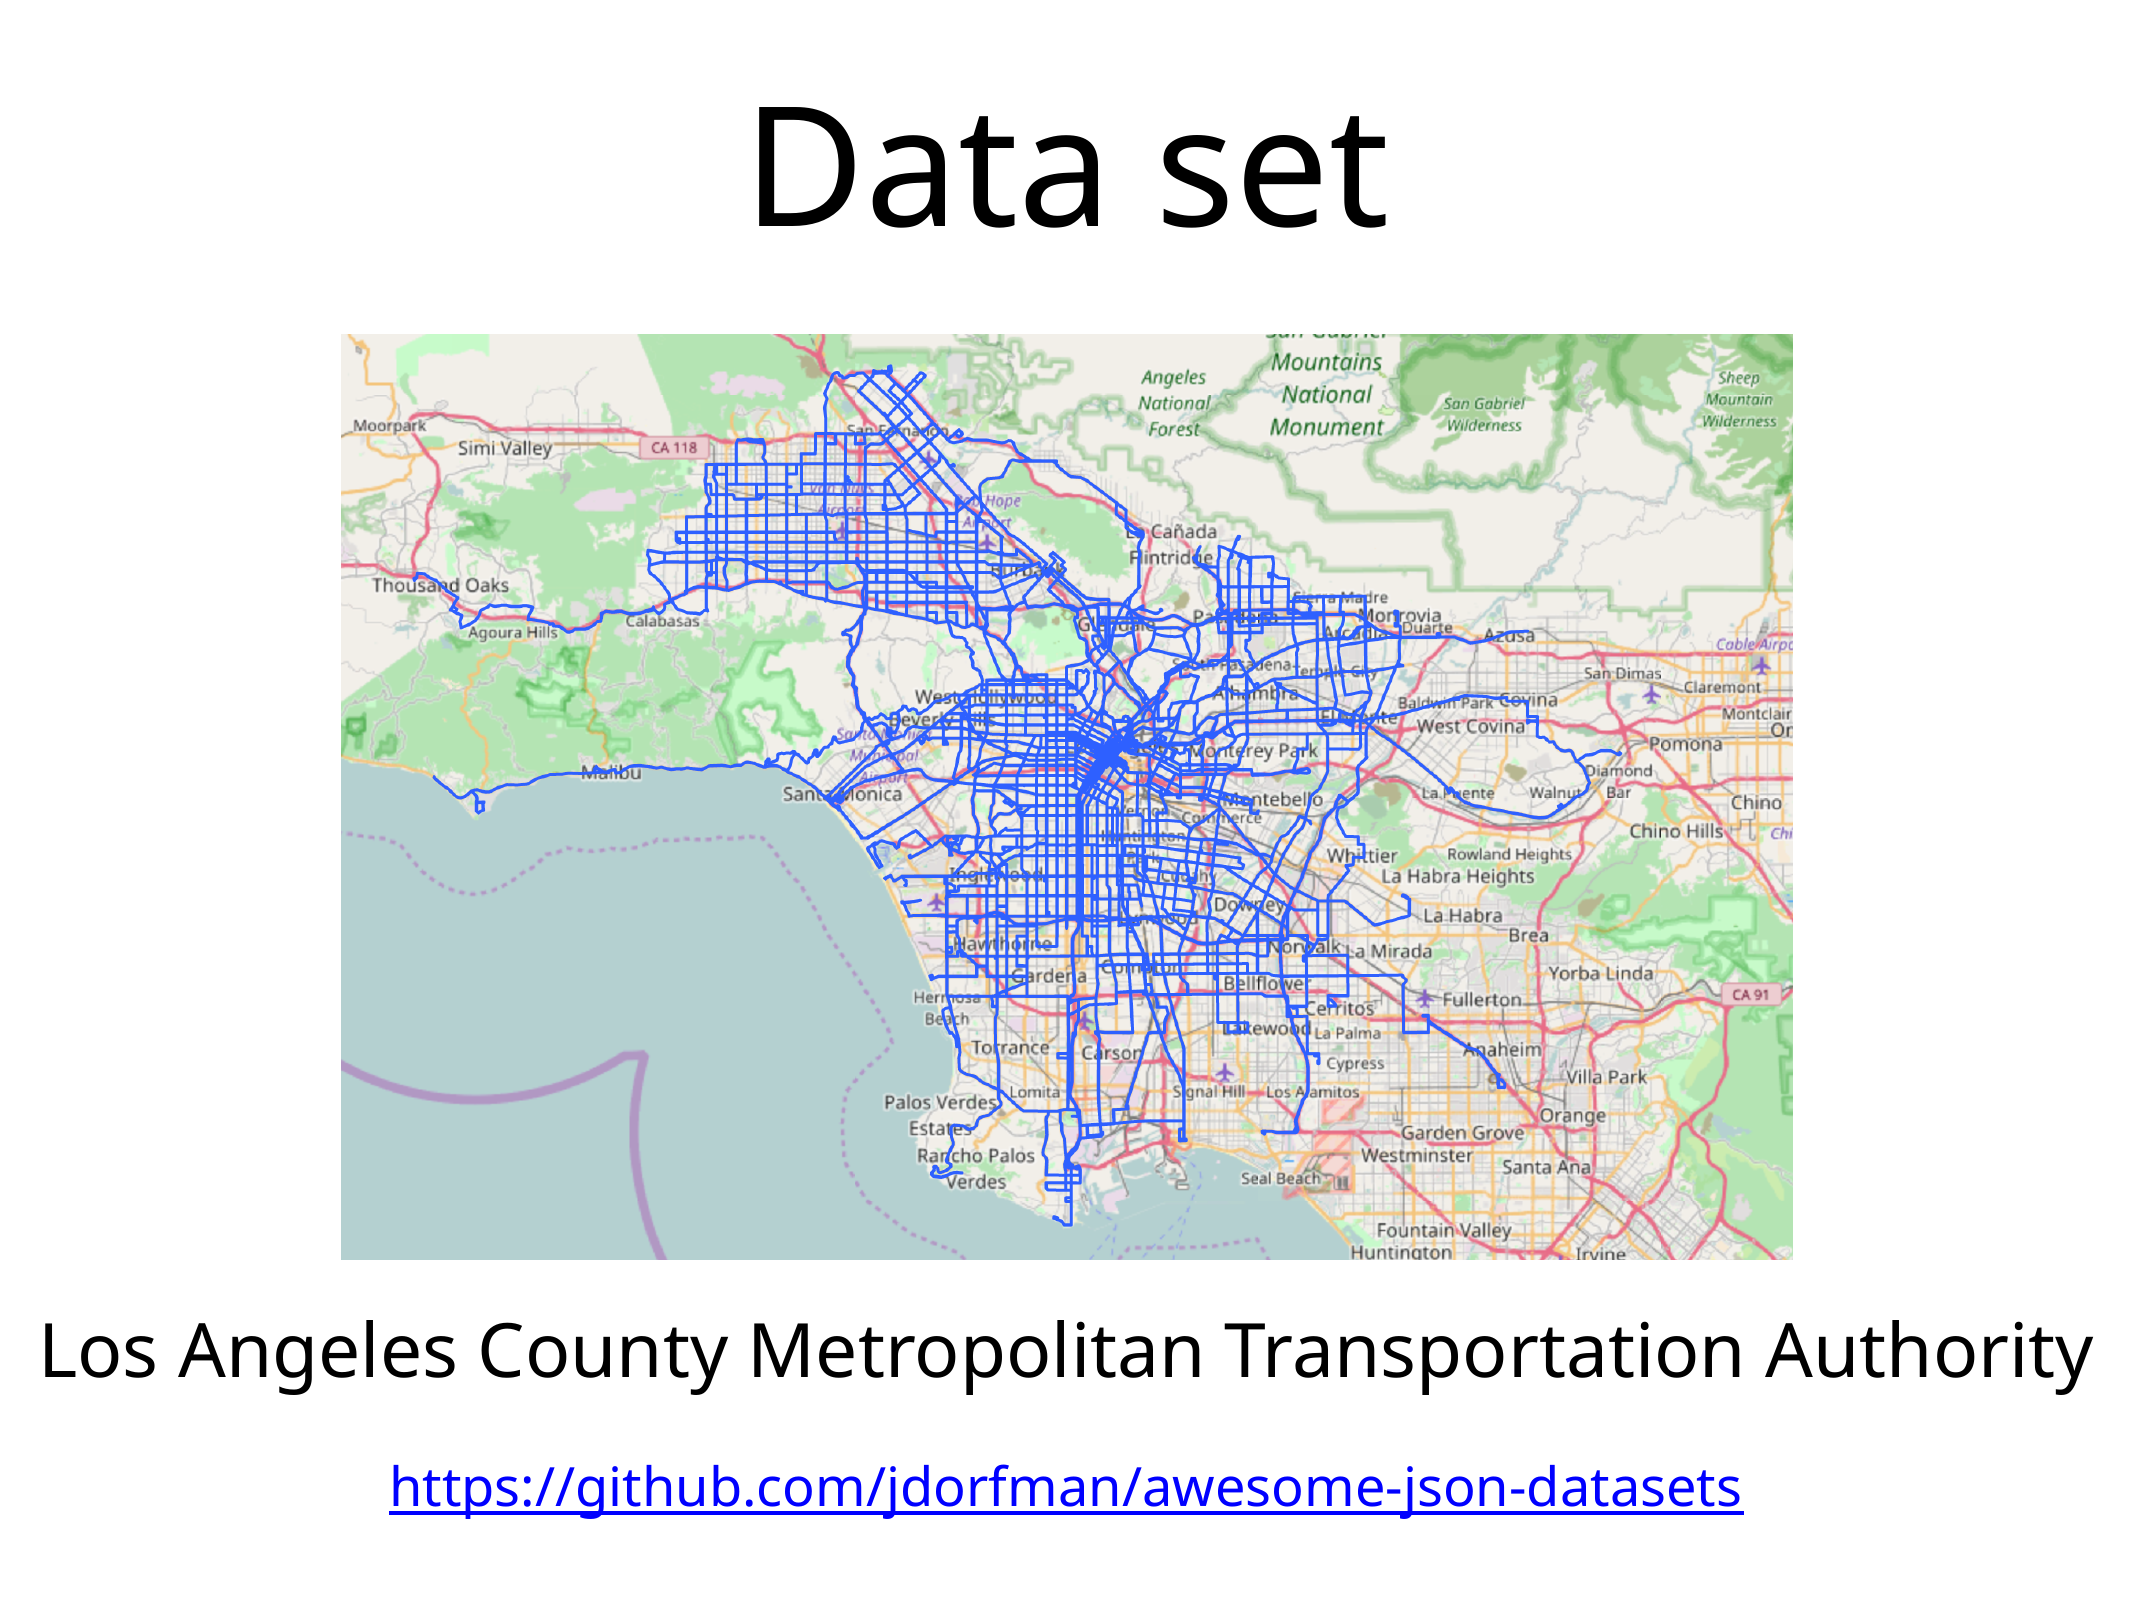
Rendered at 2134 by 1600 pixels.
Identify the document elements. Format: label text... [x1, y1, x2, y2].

title Data set [155, 32, 1978, 288]
text_box Los Angeles County Metropolitan Transportation Authority [29, 1294, 2104, 1402]
text_box https://github.com/jdorfman/awesome-json-datasets [380, 1443, 1753, 1535]
picture [340, 334, 1793, 1260]
